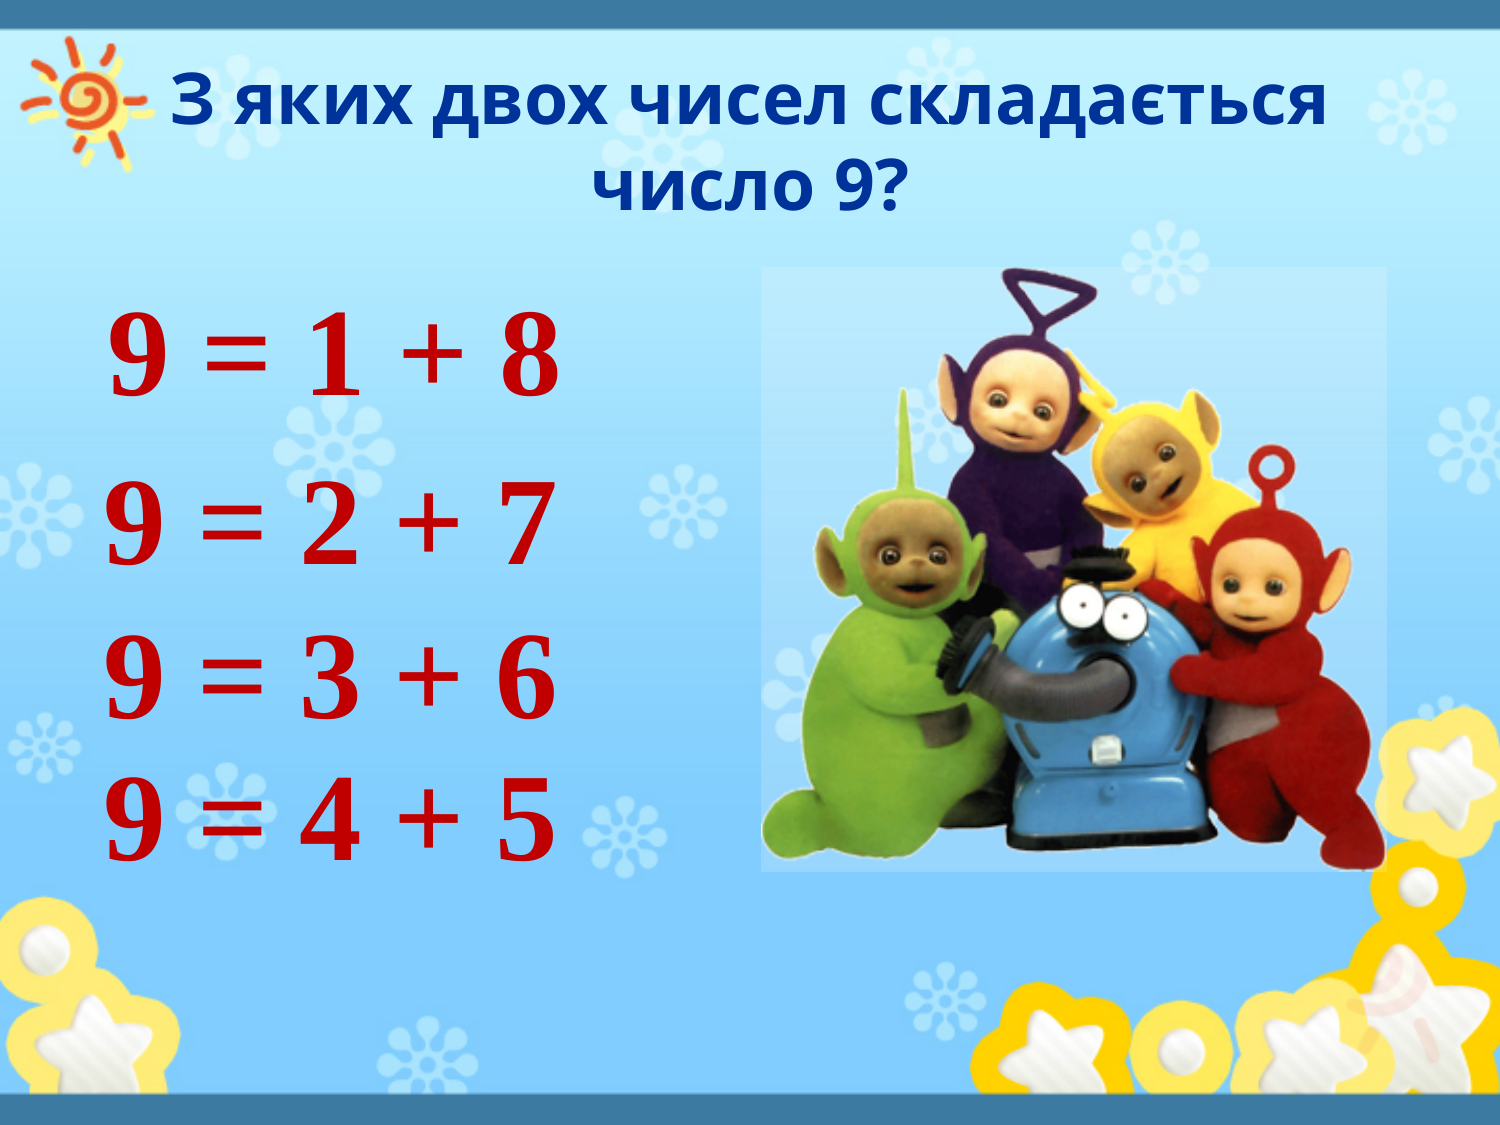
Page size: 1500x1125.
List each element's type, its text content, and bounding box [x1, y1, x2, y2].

text_box 9 = 3 + 6 [88, 586, 669, 727]
title З яких двох чисел складається число 9? [75, 45, 1425, 233]
text_box 9 = 4 + 5 [88, 727, 669, 898]
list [761, 266, 1387, 872]
list 9 = 1 + 8 [92, 262, 674, 433]
picture [0, 0, 1500, 1125]
text_box 9 = 2 + 7 [88, 432, 669, 586]
